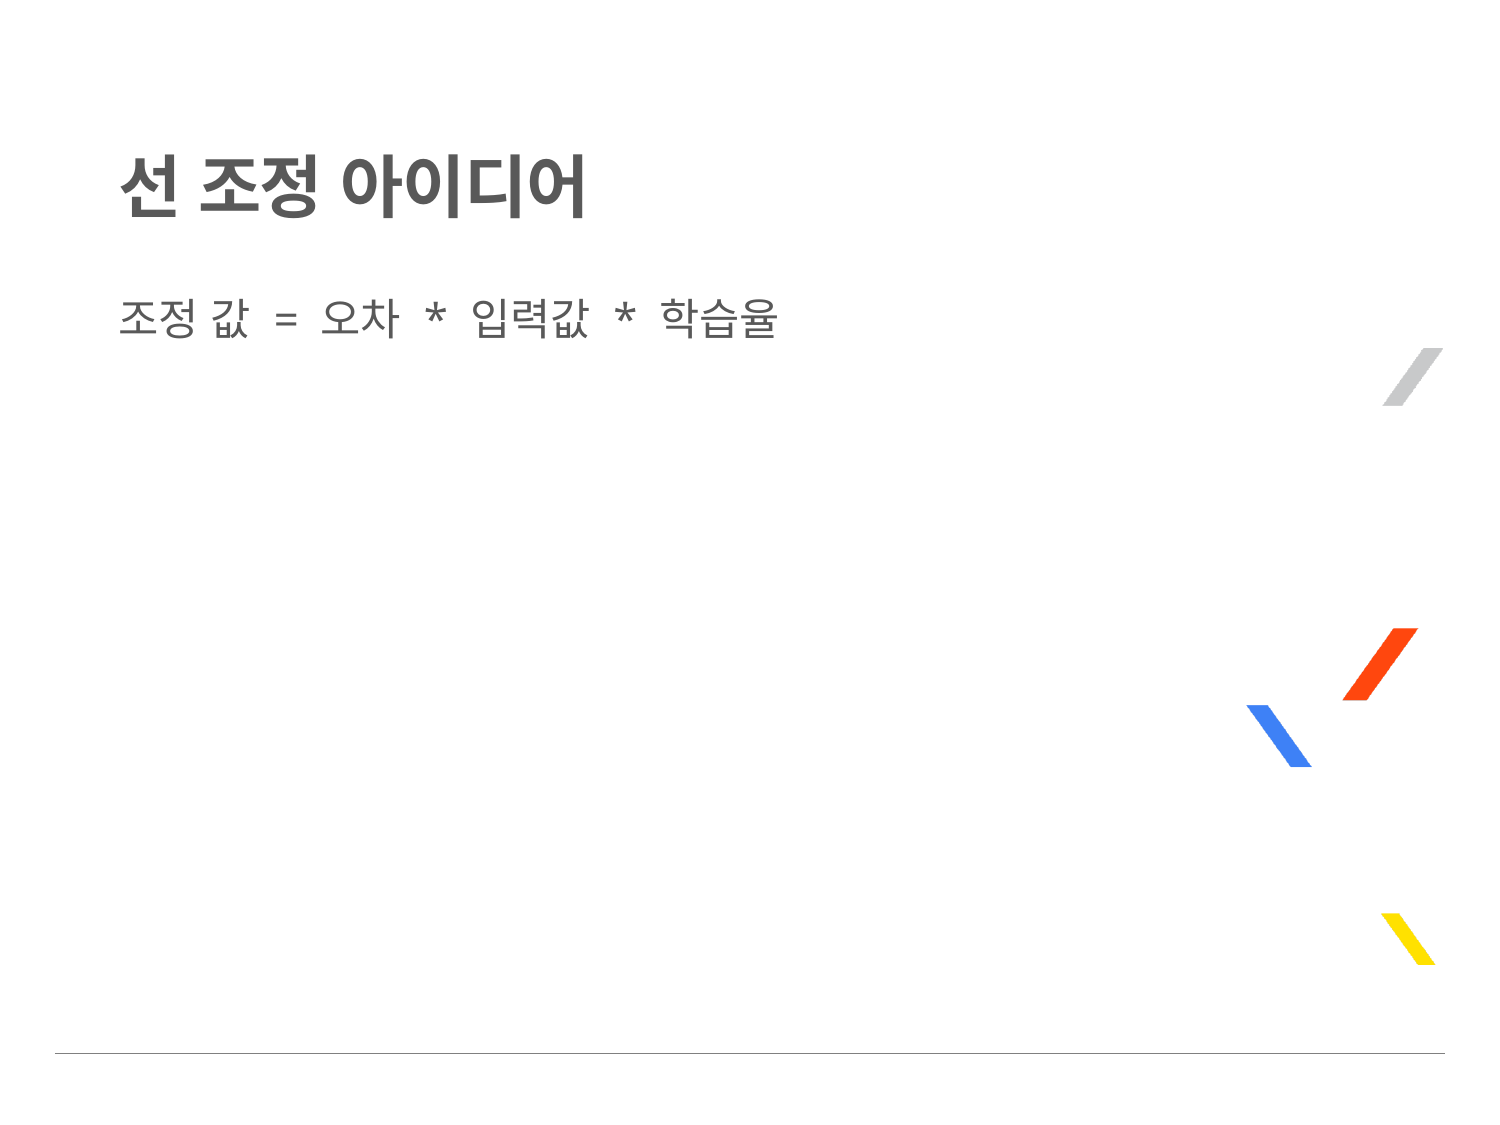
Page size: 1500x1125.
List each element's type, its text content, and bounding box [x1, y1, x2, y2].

picture [1246, 348, 1443, 965]
text_box 조정 값 = 오차 * 입력값 * 학습율 [103, 282, 1334, 405]
title 선 조정 아이디어 [103, 137, 1397, 244]
